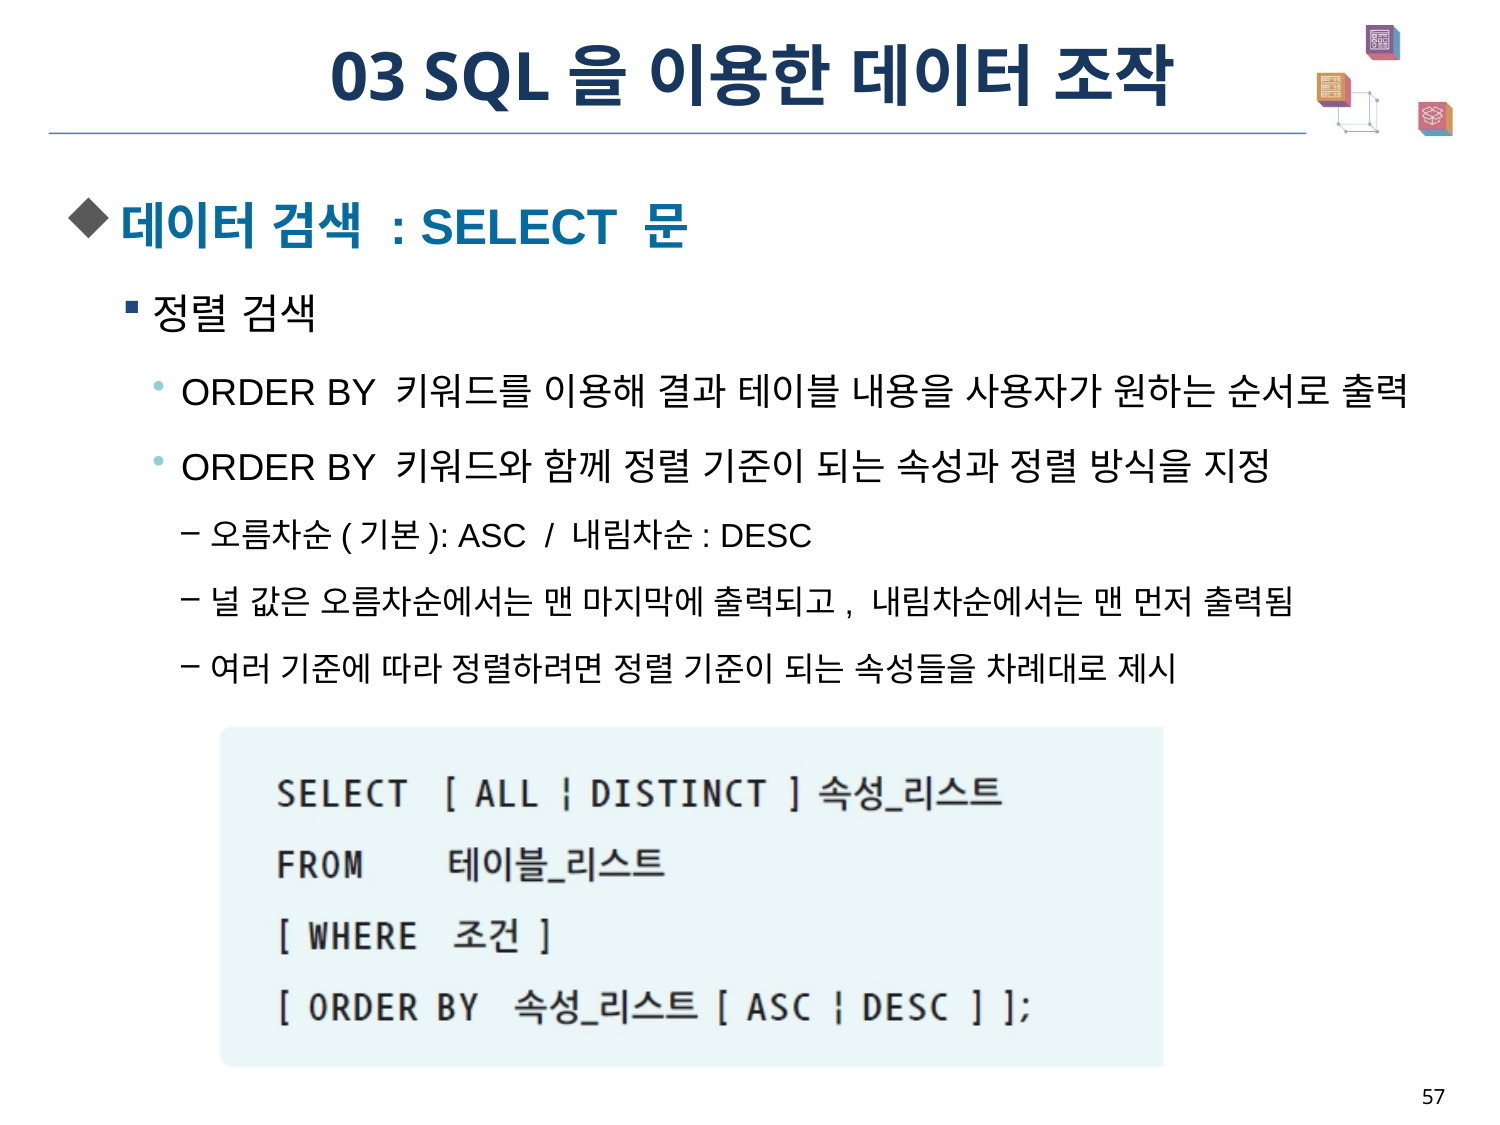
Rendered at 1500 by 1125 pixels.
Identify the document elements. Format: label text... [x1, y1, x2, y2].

title 03 SQL을 이용한 데이터 조작 [48, 25, 1459, 123]
list 데이터 검색 : SELECT 문 정렬 검색 ORDER BY 키워드를 이용해 결과 테이블 내용을 사용자가 원하는 순서로 출력 ORDER BY 키워드와 함께 정렬 기준이 되는 속성과 정렬 방식을 지정 오름차순(기본): ASC / 내림차순: DESC 널 값은 오름차순에서는 맨 마지막에 출력되고, 내림차순에서는 맨 먼저 출력됨 여러 기준에 따라 정렬하려면 정렬 기준이 되는 속성들을 차례대로 제시 [48, 187, 1500, 1097]
picture [1316, 123, 1453, 138]
picture [210, 724, 1164, 1075]
